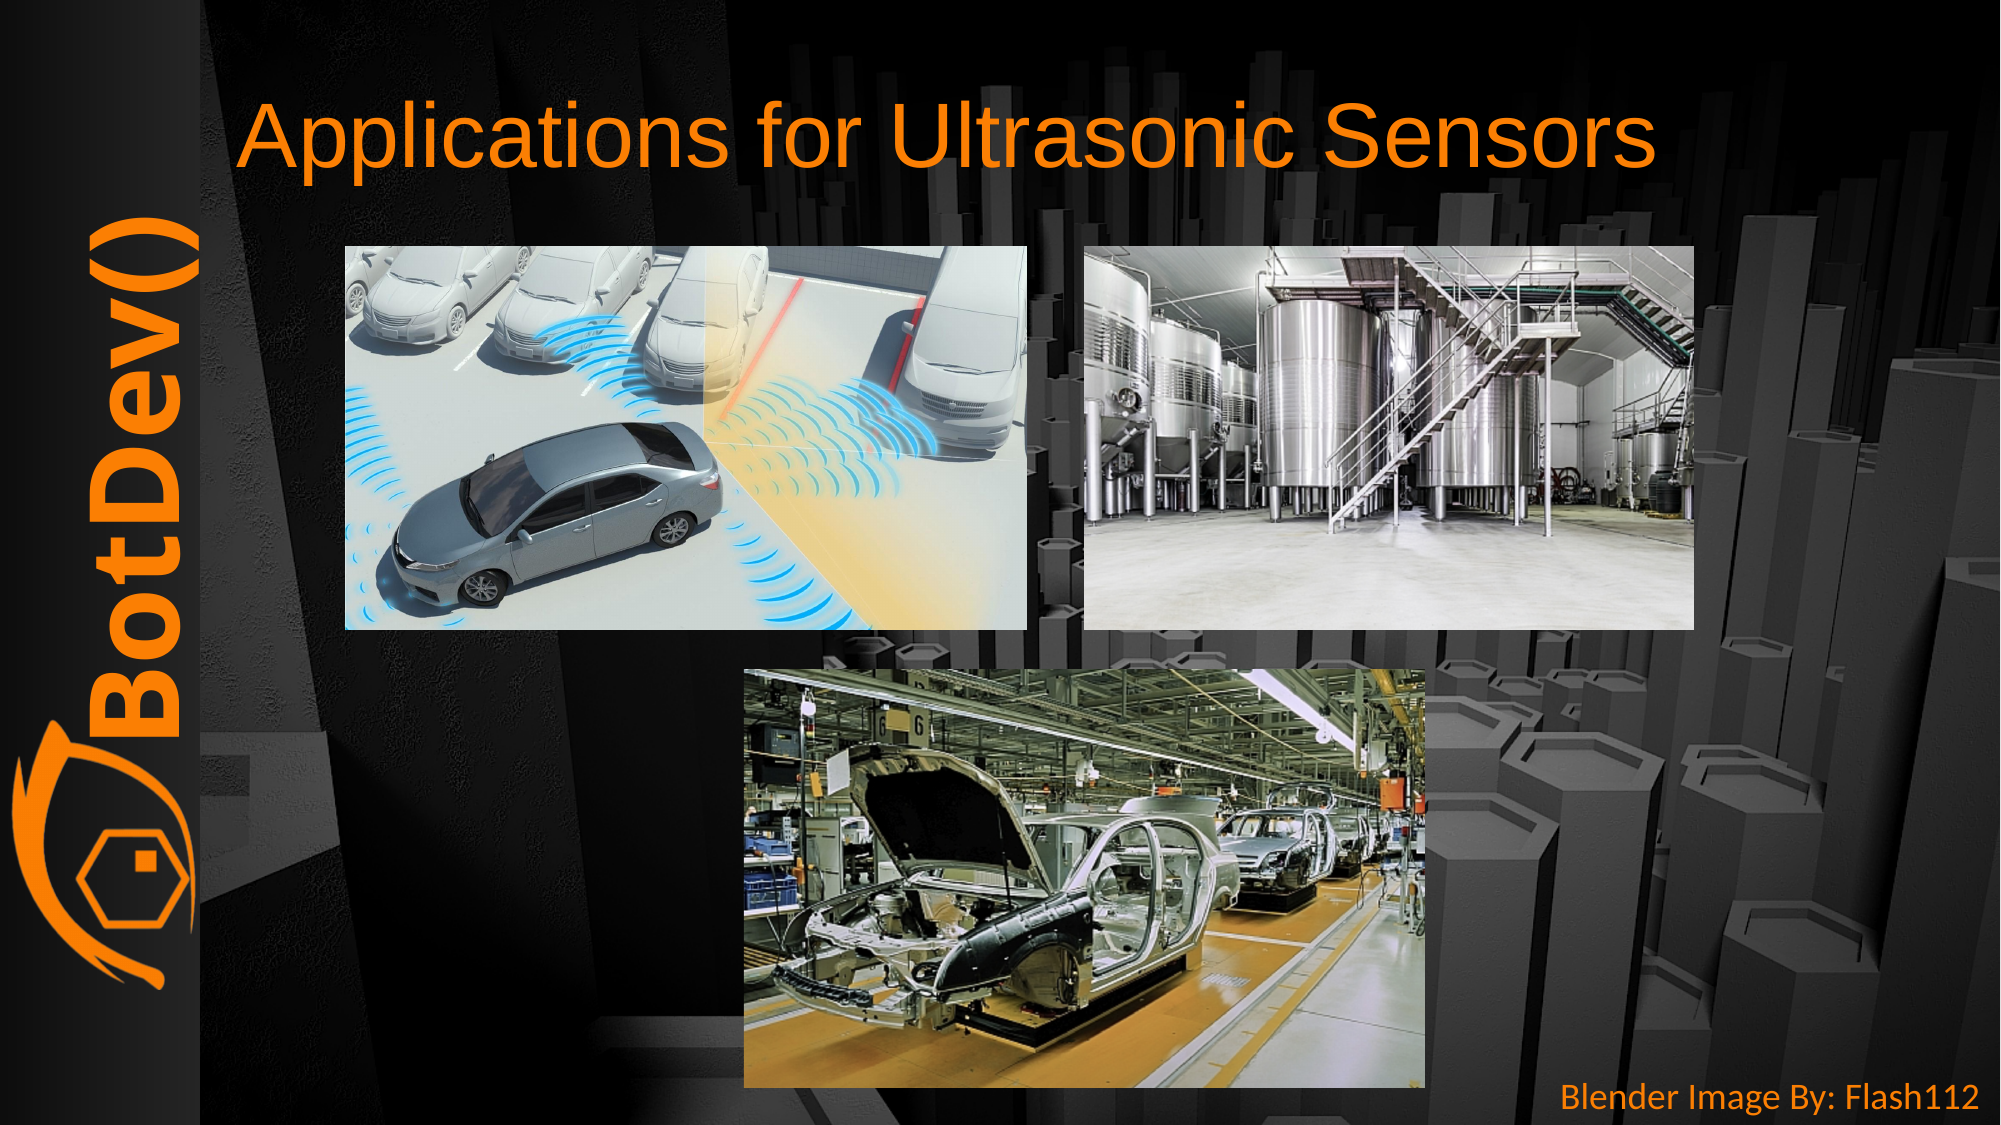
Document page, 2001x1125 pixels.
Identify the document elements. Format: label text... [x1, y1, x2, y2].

title Applications for Ultrasonic Sensors [221, 28, 1947, 247]
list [345, 245, 1027, 630]
picture [0, 0, 2001, 1125]
